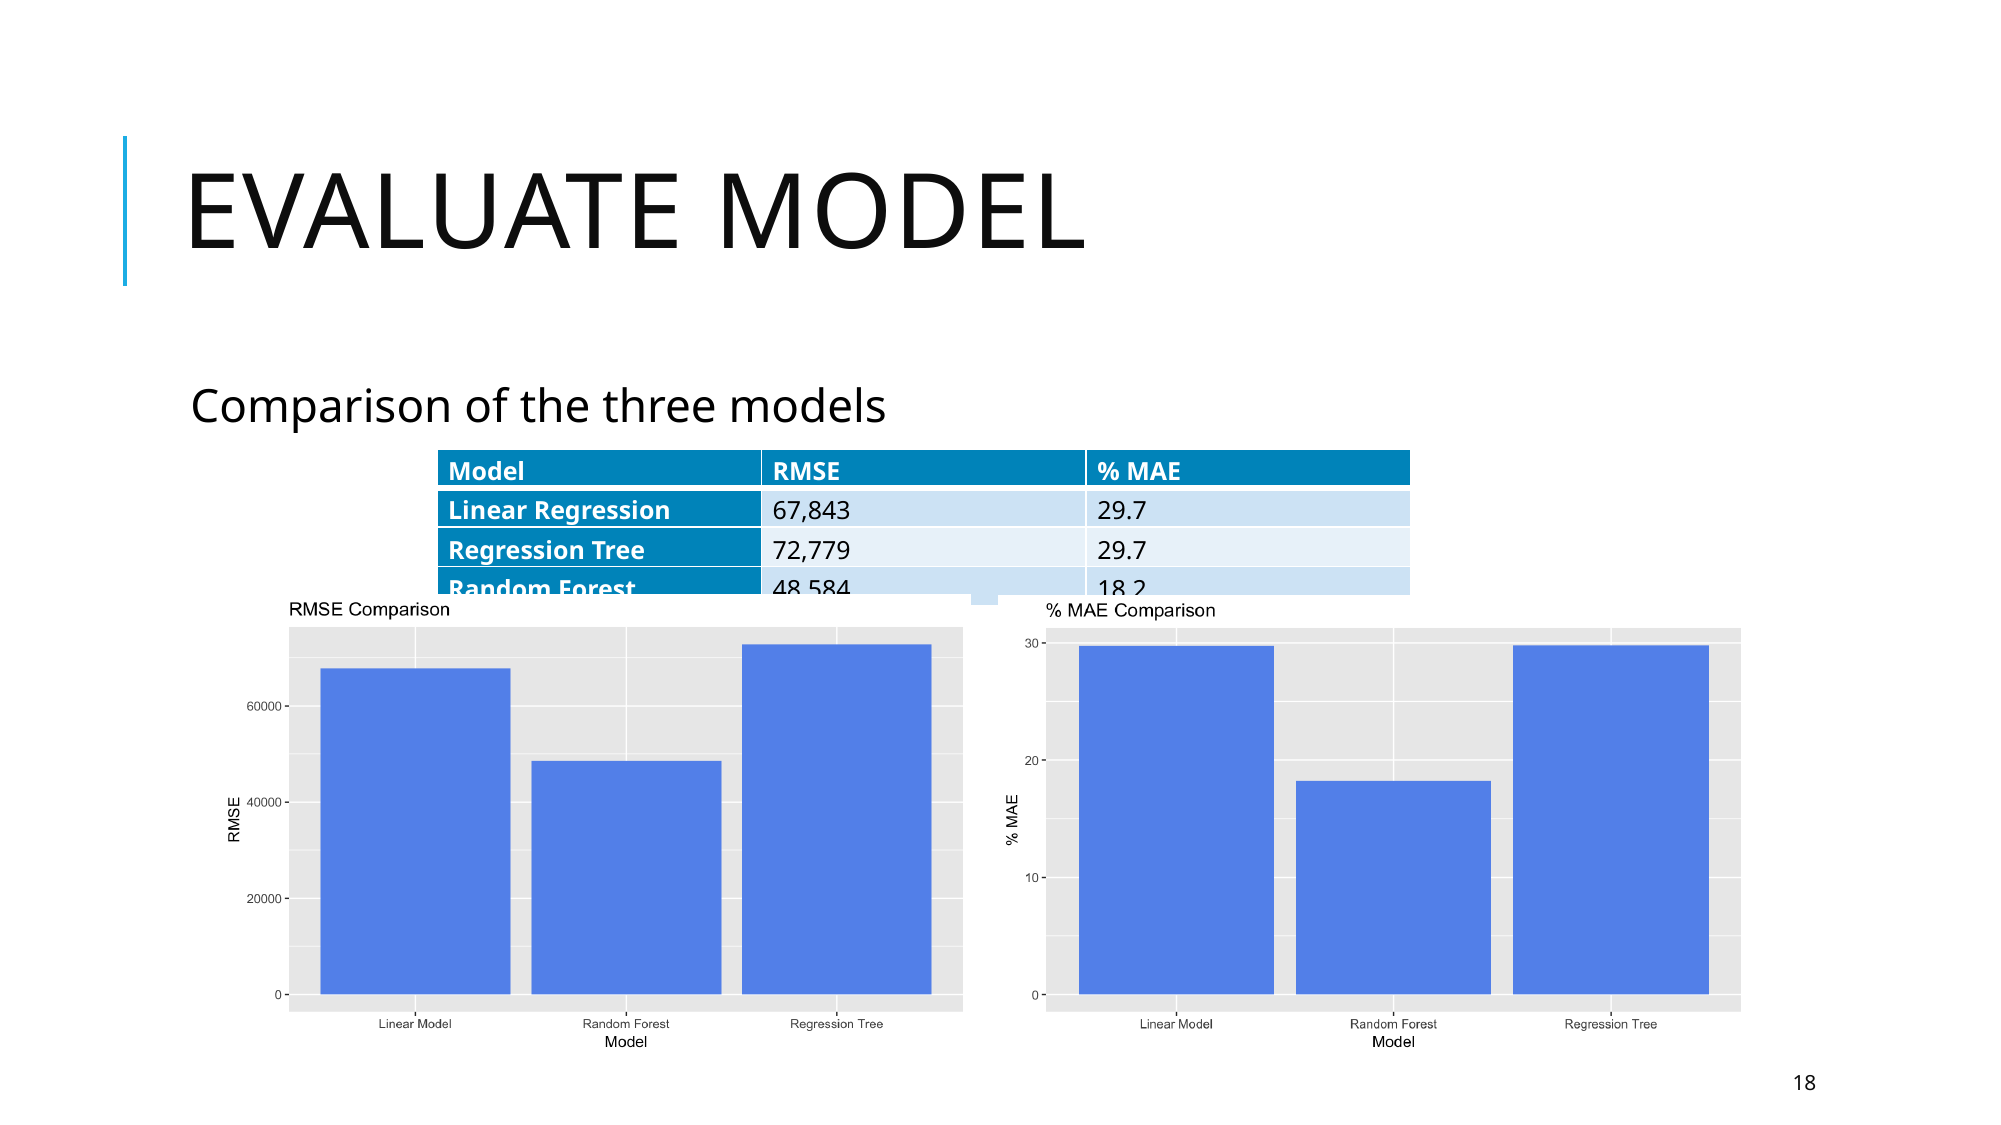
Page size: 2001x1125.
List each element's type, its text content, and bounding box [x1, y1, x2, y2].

table_cell 67,843 [762, 491, 1085, 526]
table_cell Regression Tree [438, 528, 761, 566]
table_cell 48,584 [762, 567, 1085, 605]
table_cell 72,779 [762, 528, 1085, 566]
table_cell Random Forest [438, 567, 761, 589]
table_header RMSE [762, 450, 1085, 485]
list Comparison of the three models [168, 375, 1763, 1035]
table_header Model [438, 450, 761, 485]
table_cell 29.7 [1087, 491, 1410, 526]
slide_number 18 [1777, 1061, 1938, 1107]
table_header % MAE [1087, 450, 1410, 485]
table_cell 29.7 [1087, 528, 1410, 566]
title Evaluate Model [168, 96, 1763, 342]
table_cell Linear Regression [438, 491, 761, 526]
picture [220, 593, 971, 1058]
table_cell 18.2 [1087, 567, 1410, 590]
picture [998, 594, 1750, 1059]
